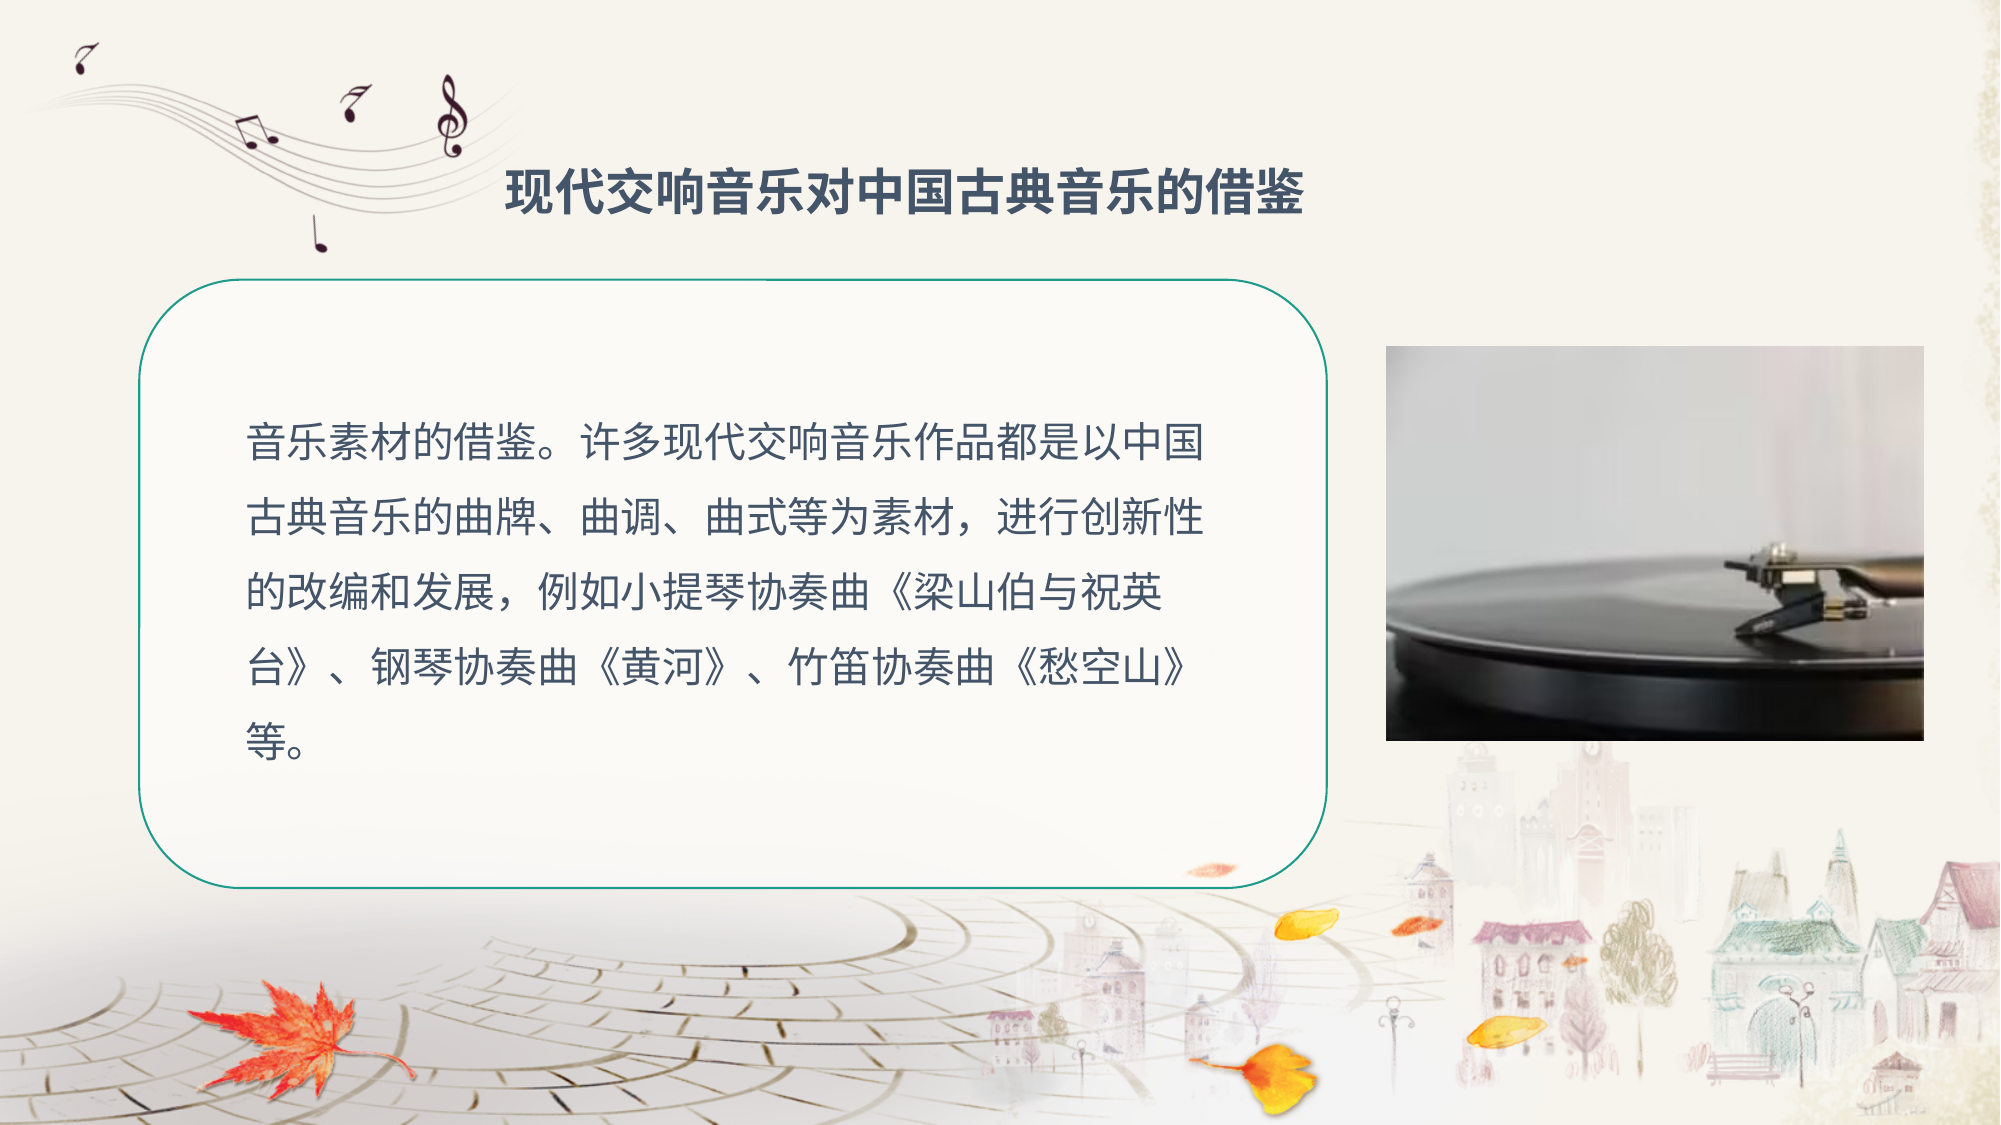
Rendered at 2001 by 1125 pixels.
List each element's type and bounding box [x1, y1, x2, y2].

text_box [230, 140, 1674, 766]
text_box [138, 279, 1328, 890]
picture [0, 0, 2000, 1125]
